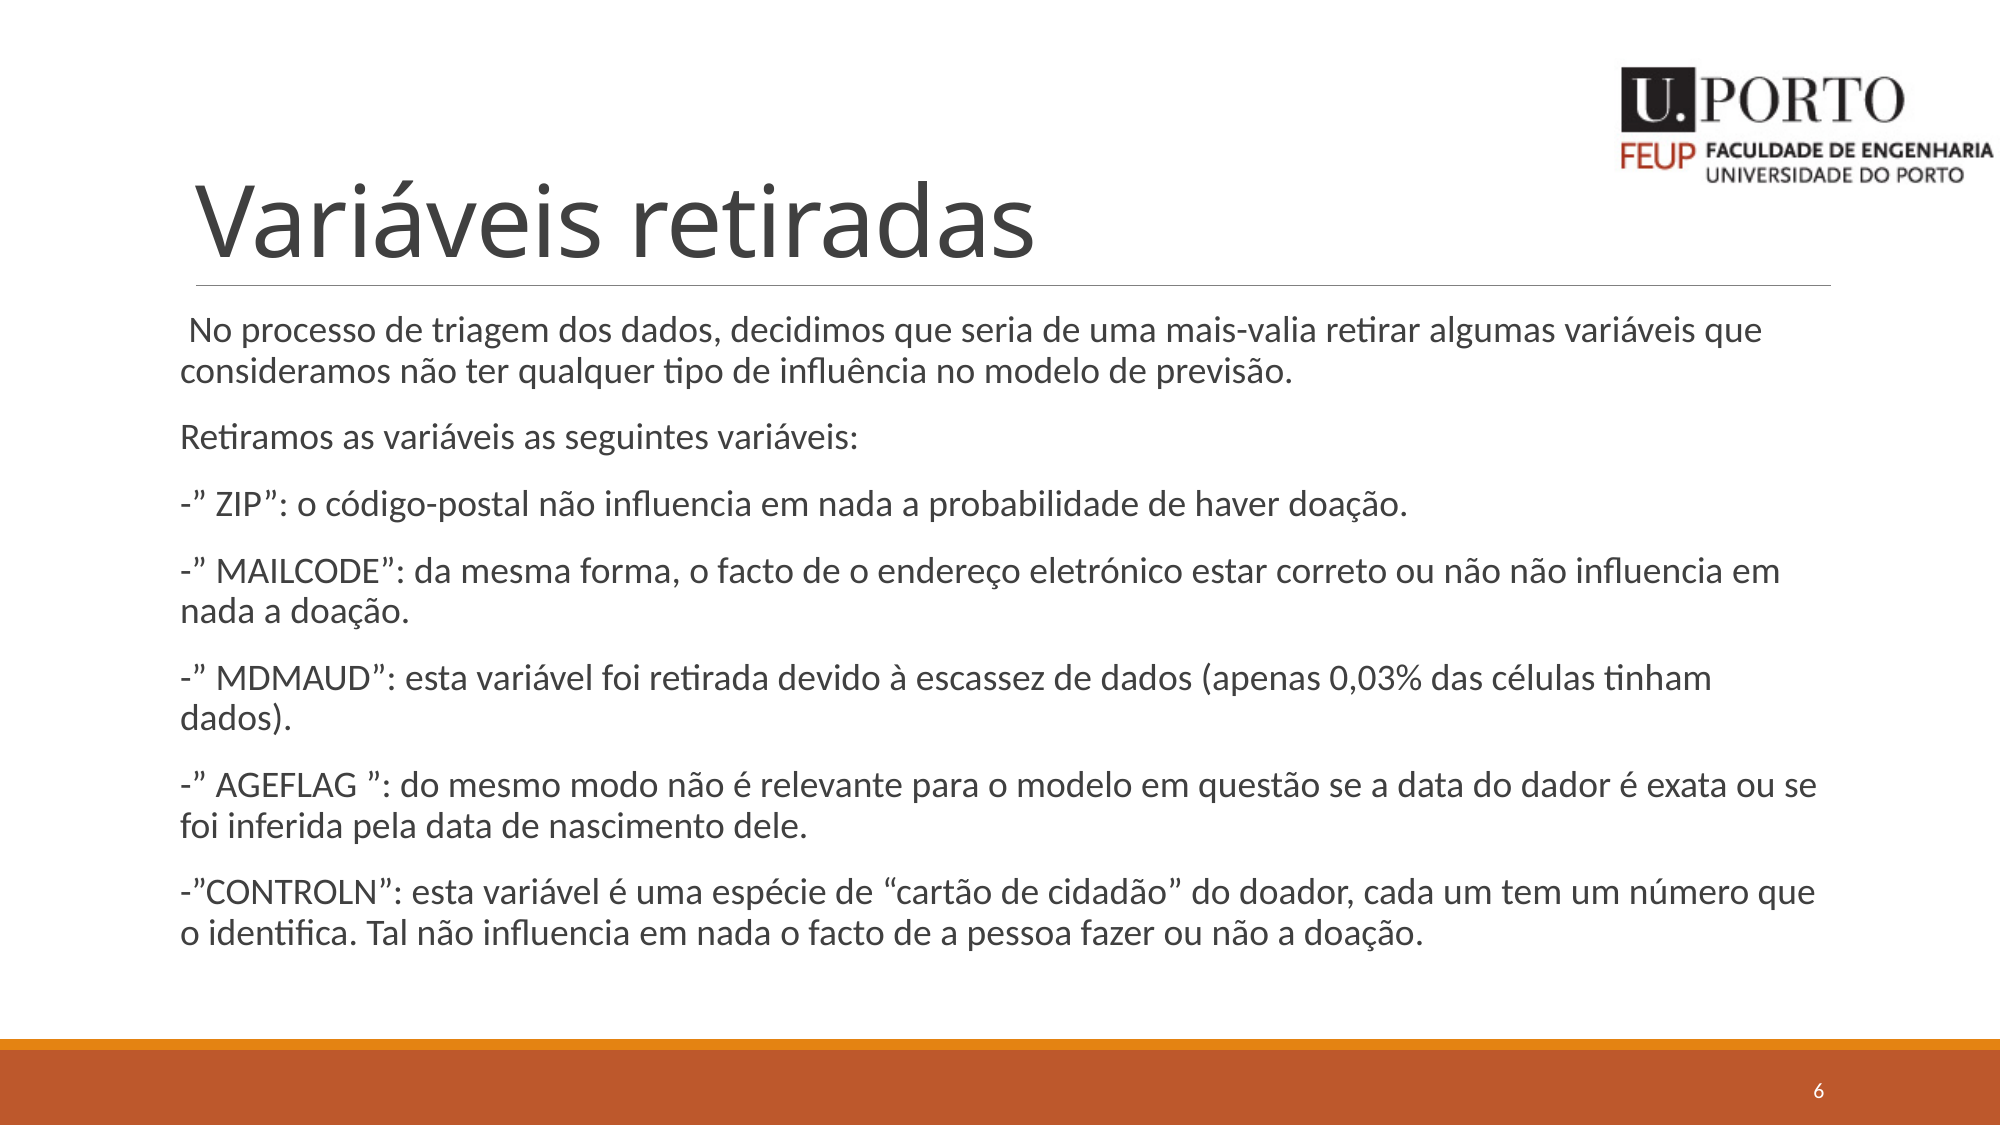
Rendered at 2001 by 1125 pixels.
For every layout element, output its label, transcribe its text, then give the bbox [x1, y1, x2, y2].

picture [1613, 58, 2000, 191]
title Variáveis retiradas [180, 47, 1830, 285]
slide_number 6 [1624, 1059, 1840, 1120]
list No processo de triagem dos dados, decidimos que seria de uma mais-valia retirar algumas variáveis que consideramos não ter qualquer tipo de influência no modelo de previsão. Retiramos as variáveis as seguintes variáveis: -” ZIP”: o código-postal não influencia em nada a probabilidade de haver doação. -” MAILCODE”: da mesma forma, o facto de o endereço eletrónico estar correto ou não não influencia em nada a doação. -” MDMAUD”: esta variável foi retirada devido à escassez de dados (apenas 0,03% das células tinham dados). -” AGEFLAG ”: do mesmo modo não é relevante para o modelo em questão se a data do dador é exata ou se foi inferida pela data de nascimento dele. -”CONTROLN”: esta variável é uma espécie de “cartão de cidadão” do doador, cada um tem um número que o identifica. Tal não influencia em nada o facto de a pessoa fazer ou não a doação. [180, 302, 1830, 963]
